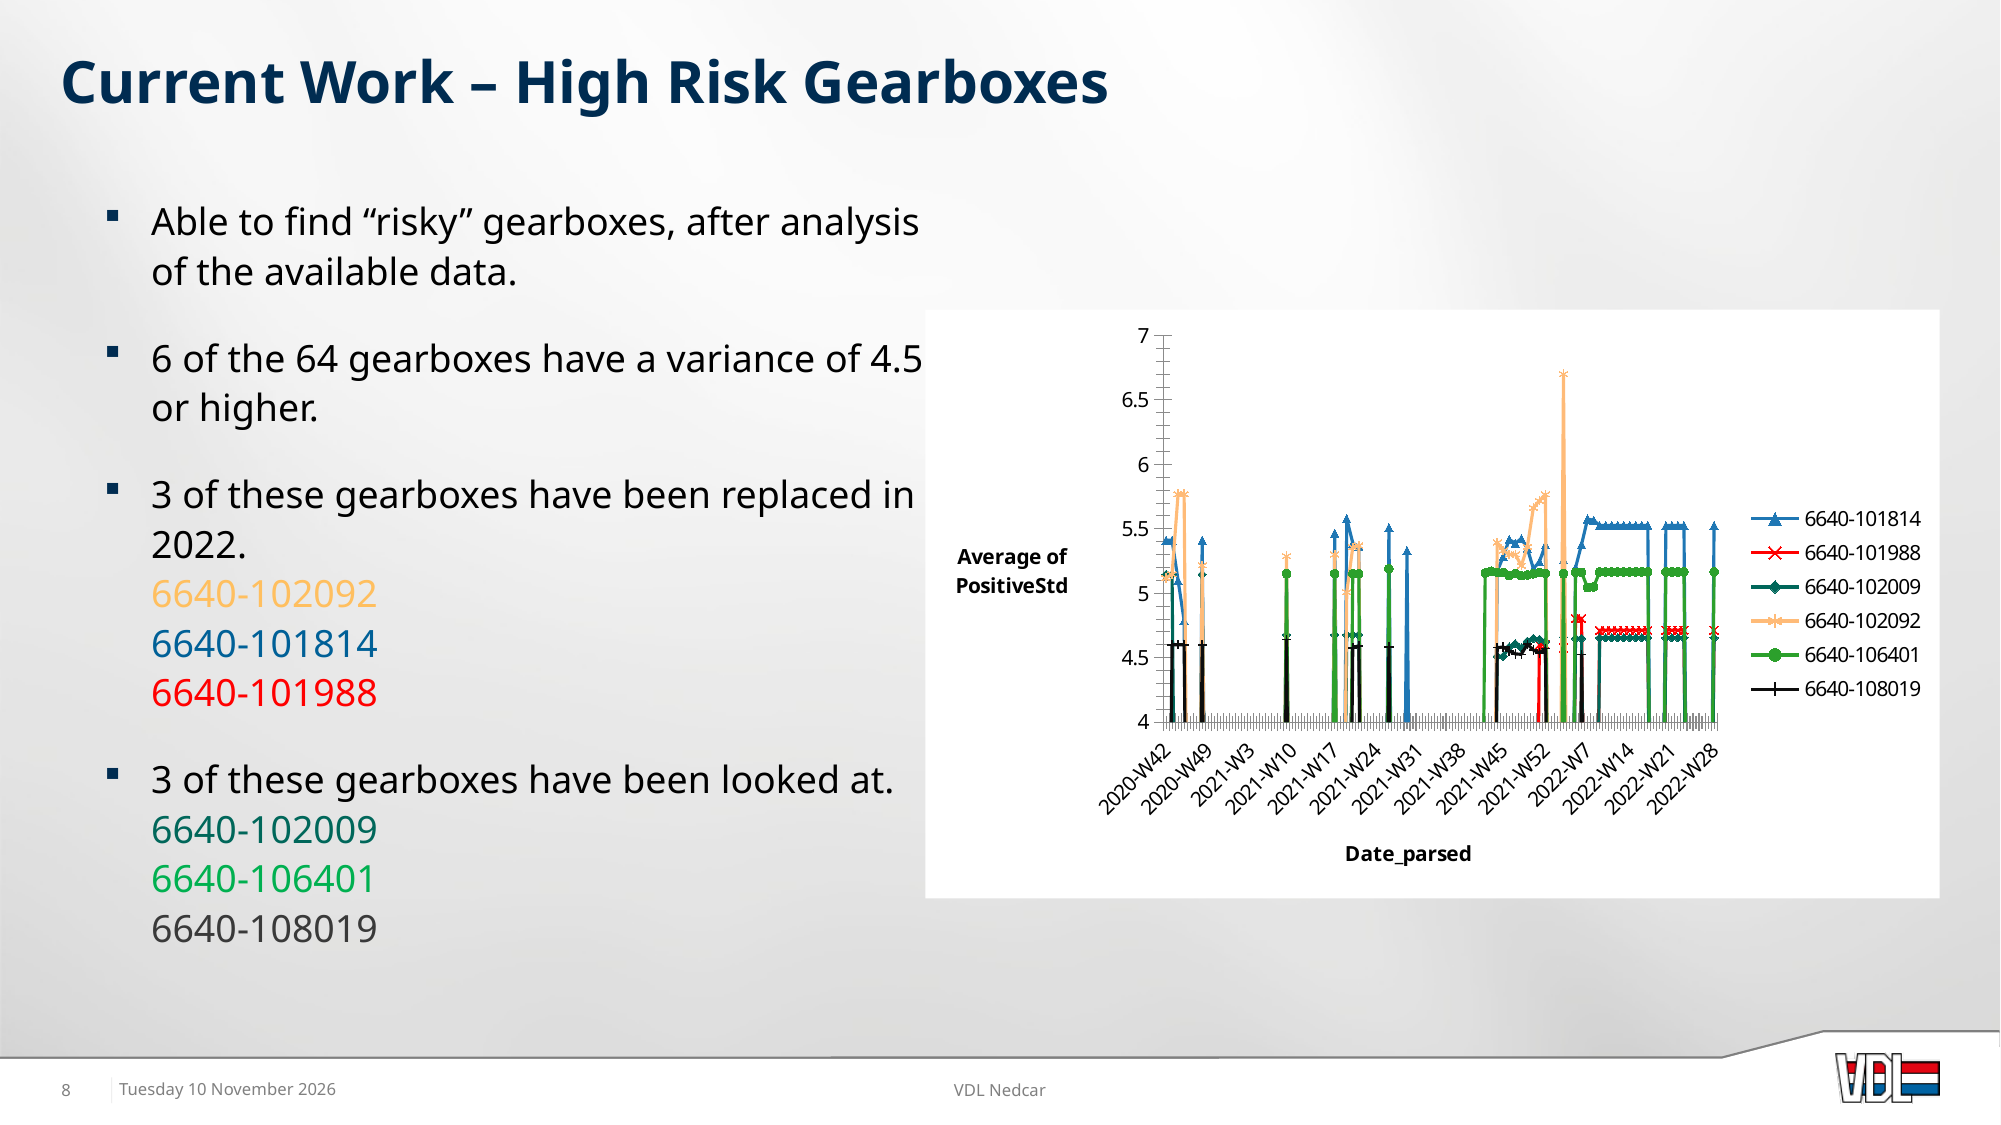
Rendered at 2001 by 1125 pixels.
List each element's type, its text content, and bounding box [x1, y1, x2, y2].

footer VDL Nedcar [662, 1076, 1338, 1106]
chart [925, 309, 1940, 899]
picture [0, 0, 2001, 1125]
list Able to find “risky” gearboxes, after analysis of the available data. 6 of the 64 gearboxes have a variance of 4.5 or higher. 3 of these gearboxes have been replaced in 2022. 6640-102092 6640-101814 6640-101988 3 of these gearboxes have been looked at. 6640-102009 6640-106401 6640-108019 [60, 193, 947, 955]
slide_number 8 [61, 1076, 113, 1106]
picture [1834, 1052, 1940, 1104]
title Current Work – High Risk Gearboxes [60, 59, 1940, 105]
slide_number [119, 1076, 478, 1104]
